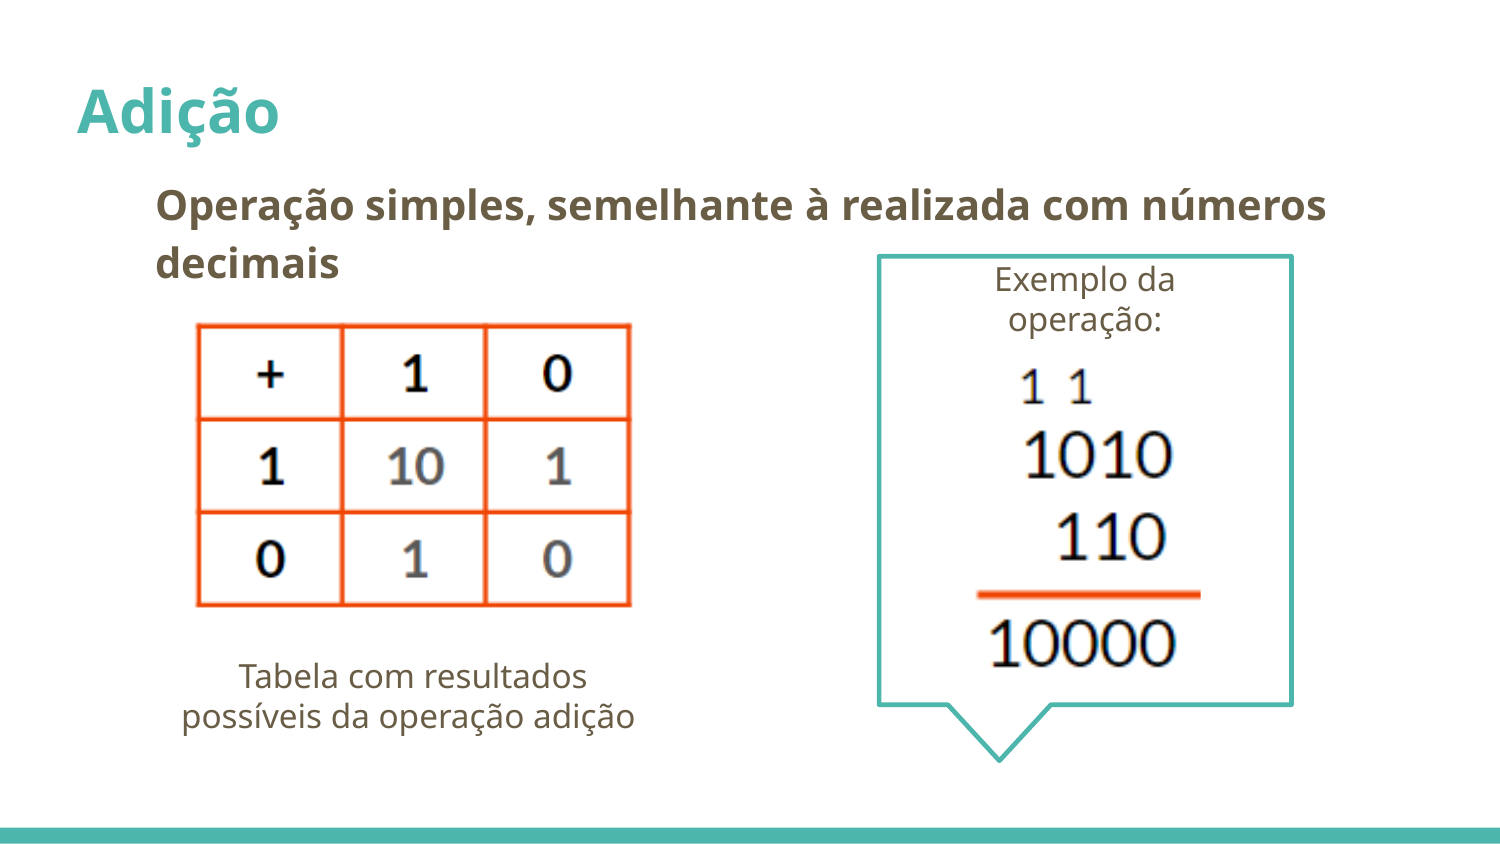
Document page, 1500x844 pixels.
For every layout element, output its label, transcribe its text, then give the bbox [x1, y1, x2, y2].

picture [177, 299, 649, 627]
text_box [879, 256, 1292, 761]
list Operação simples, semelhante à realizada com números decimais [139, 163, 1500, 295]
text_box Tabela com resultados possíveis da operação adição [163, 650, 663, 740]
title Adição [62, 47, 1461, 164]
picture [969, 355, 1201, 694]
